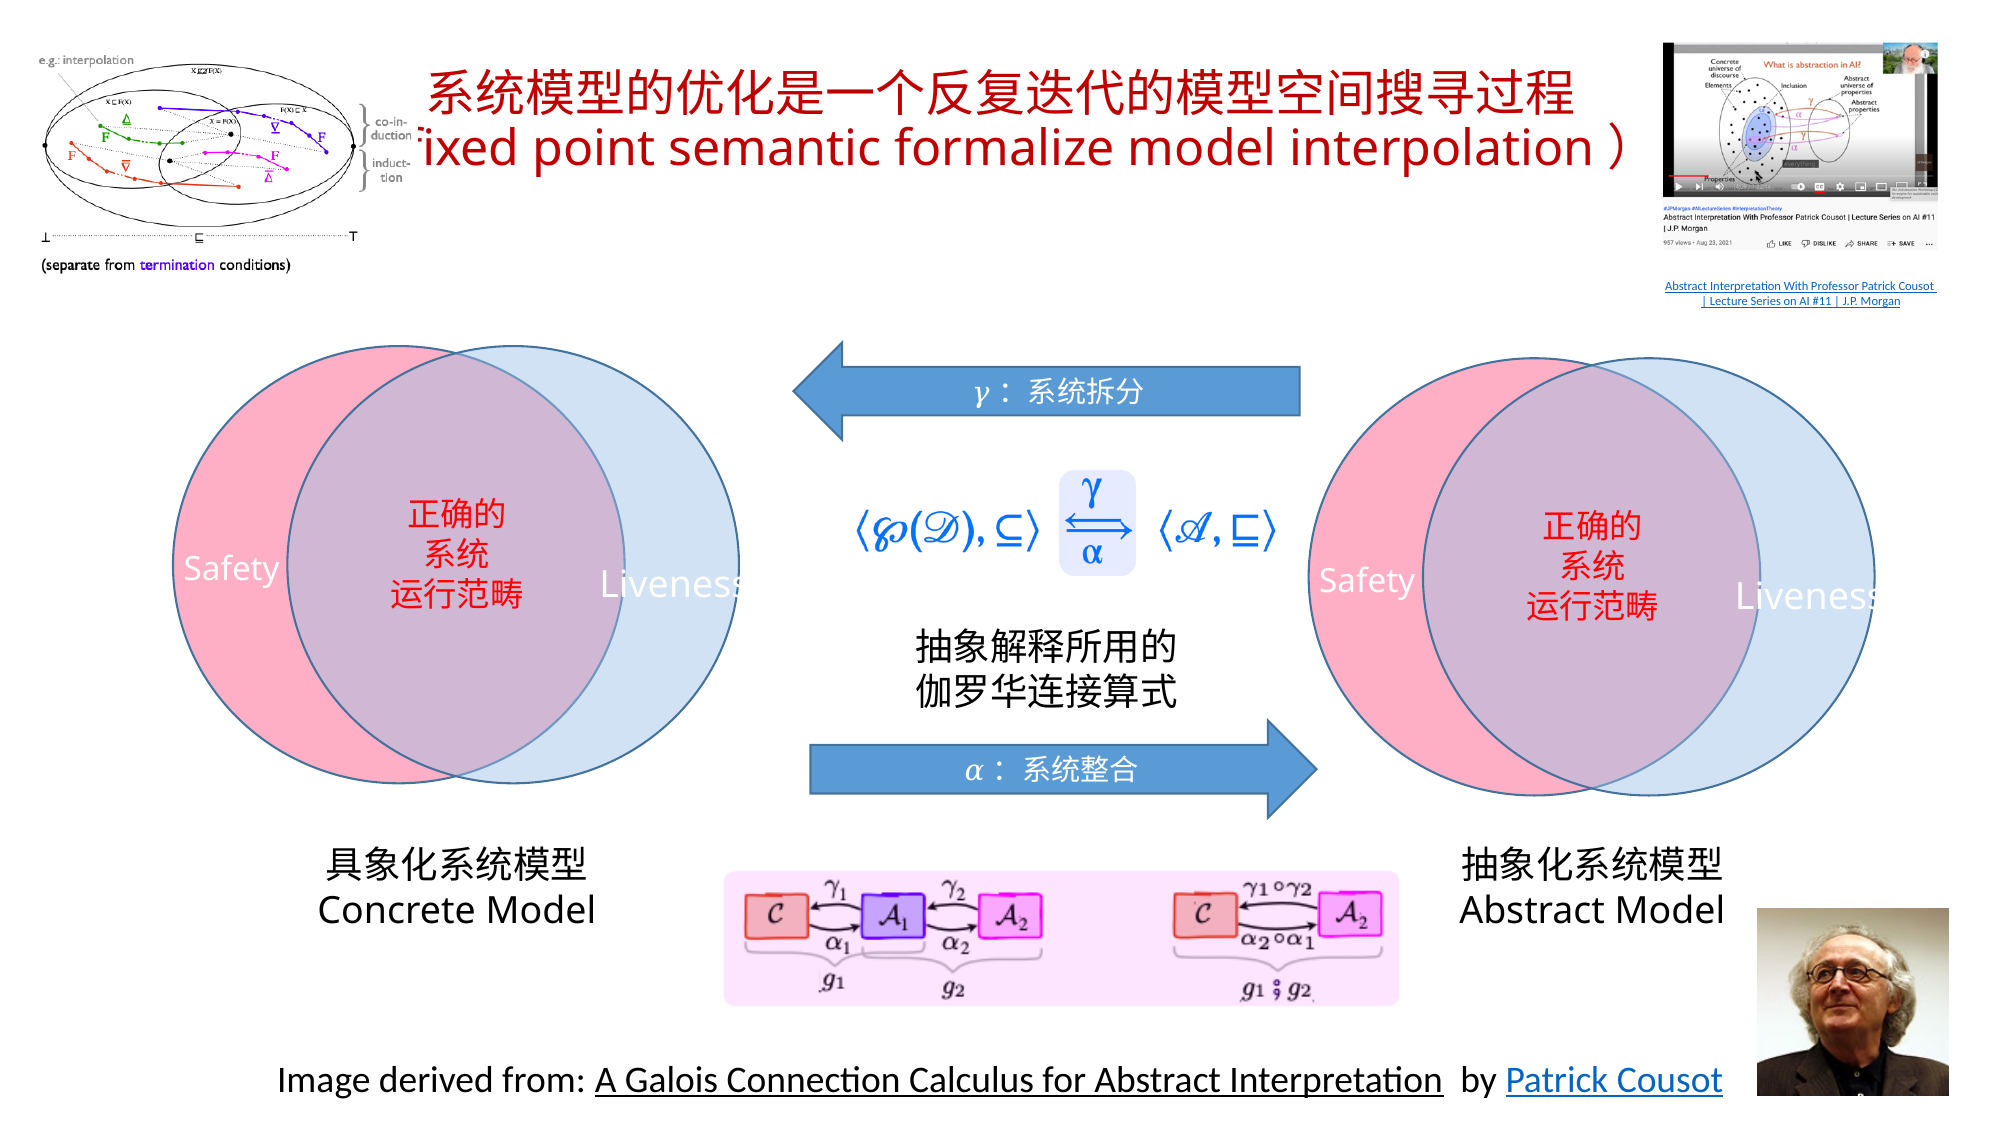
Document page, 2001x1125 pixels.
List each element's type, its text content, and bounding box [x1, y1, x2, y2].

text_box 具象化系统模型 Concrete Model [302, 833, 612, 939]
picture [1663, 42, 1938, 250]
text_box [1308, 358, 1892, 796]
text_box 𝛾：系统拆分 [792, 339, 1301, 443]
picture [718, 858, 1409, 1019]
picture [1757, 908, 1949, 1096]
text_box 抽象化系统模型 Abstract Model [1444, 833, 1741, 939]
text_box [172, 346, 756, 784]
text_box 𝛼：系统整合 [809, 718, 1308, 821]
text_box Image derived from: A Galois Connection Calculus for Abstract Interpretation by Patrick Cousot [262, 1047, 1739, 1107]
title 系统模型的优化是一个反复迭代的模型空间搜寻过程 （fixed point semantic formalize model interpolation） [418, 85, 1663, 159]
picture [35, 40, 418, 278]
picture [849, 462, 1278, 584]
text_box Abstract Interpretation With Professor Patrick Cousot | Lecture Series on AI #11 | J.P. Morgan [1635, 270, 1966, 316]
text_box 抽象解释所用的 伽罗华连接算式 [900, 615, 1193, 720]
